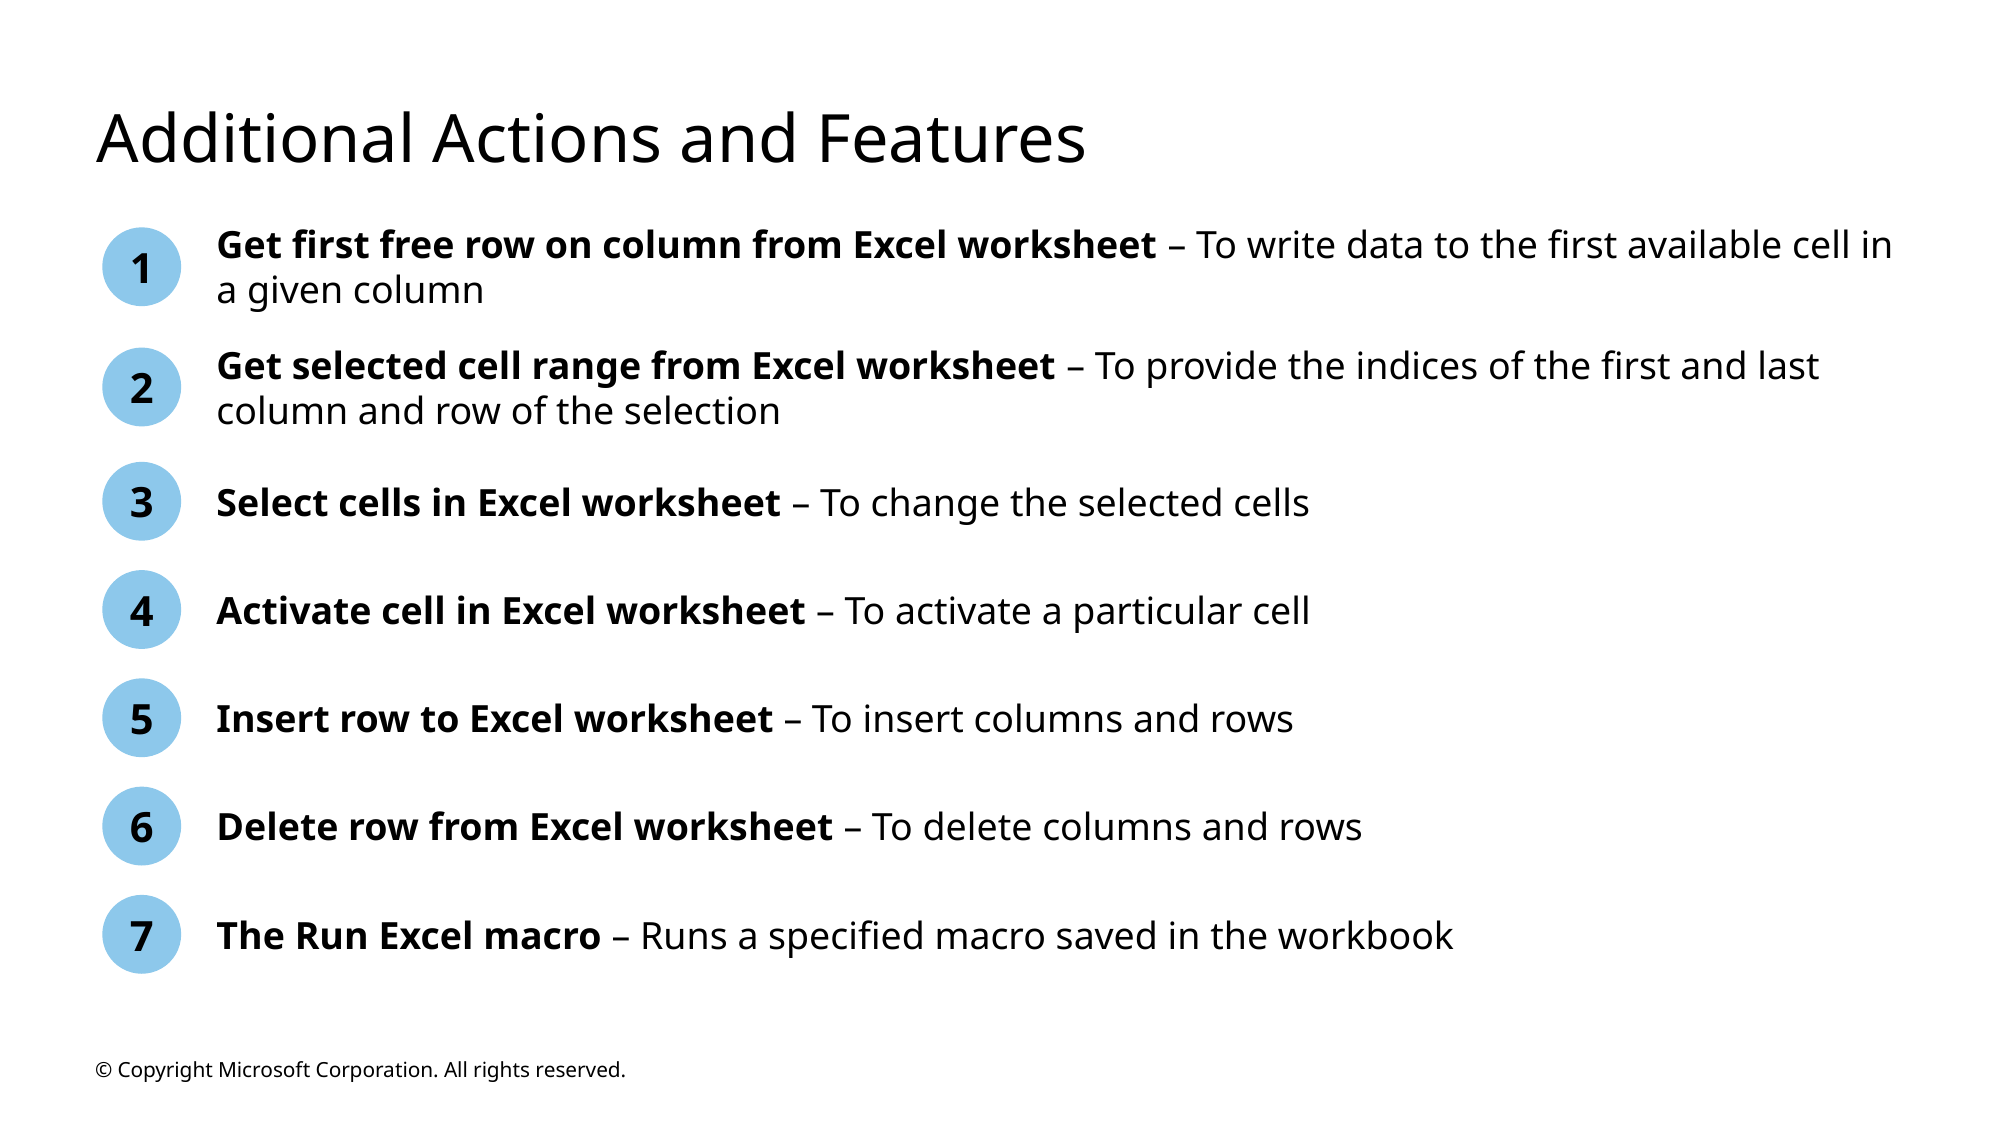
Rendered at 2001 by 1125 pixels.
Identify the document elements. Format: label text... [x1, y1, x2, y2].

text_box 5 [101, 677, 183, 759]
text_box The Run Excel macro – Runs a specified macro saved in the workbook [216, 911, 1904, 957]
text_box Get first free row on column from Excel worksheet – To write data to the first available cell in a given column [216, 221, 1904, 312]
text_box 4 [101, 569, 183, 650]
text_box 6 [101, 785, 183, 867]
text_box Get selected cell range from Excel worksheet – To provide the indices of the first and last column and row of the selection [216, 341, 1904, 432]
text_box Select cells in Excel worksheet – To change the selected cells [216, 478, 1904, 524]
text_box 7 [101, 893, 183, 975]
text_box Insert row to Excel worksheet – To insert columns and rows [216, 695, 1904, 741]
text_box 3 [101, 460, 183, 542]
text_box Activate cell in Excel worksheet – To activate a particular cell [216, 586, 1904, 632]
text_box 2 [101, 346, 183, 428]
text_box Delete row from Excel worksheet – To delete columns and rows [216, 803, 1904, 849]
title Additional Actions and Features [96, 96, 1904, 177]
text_box 1 [101, 226, 183, 308]
